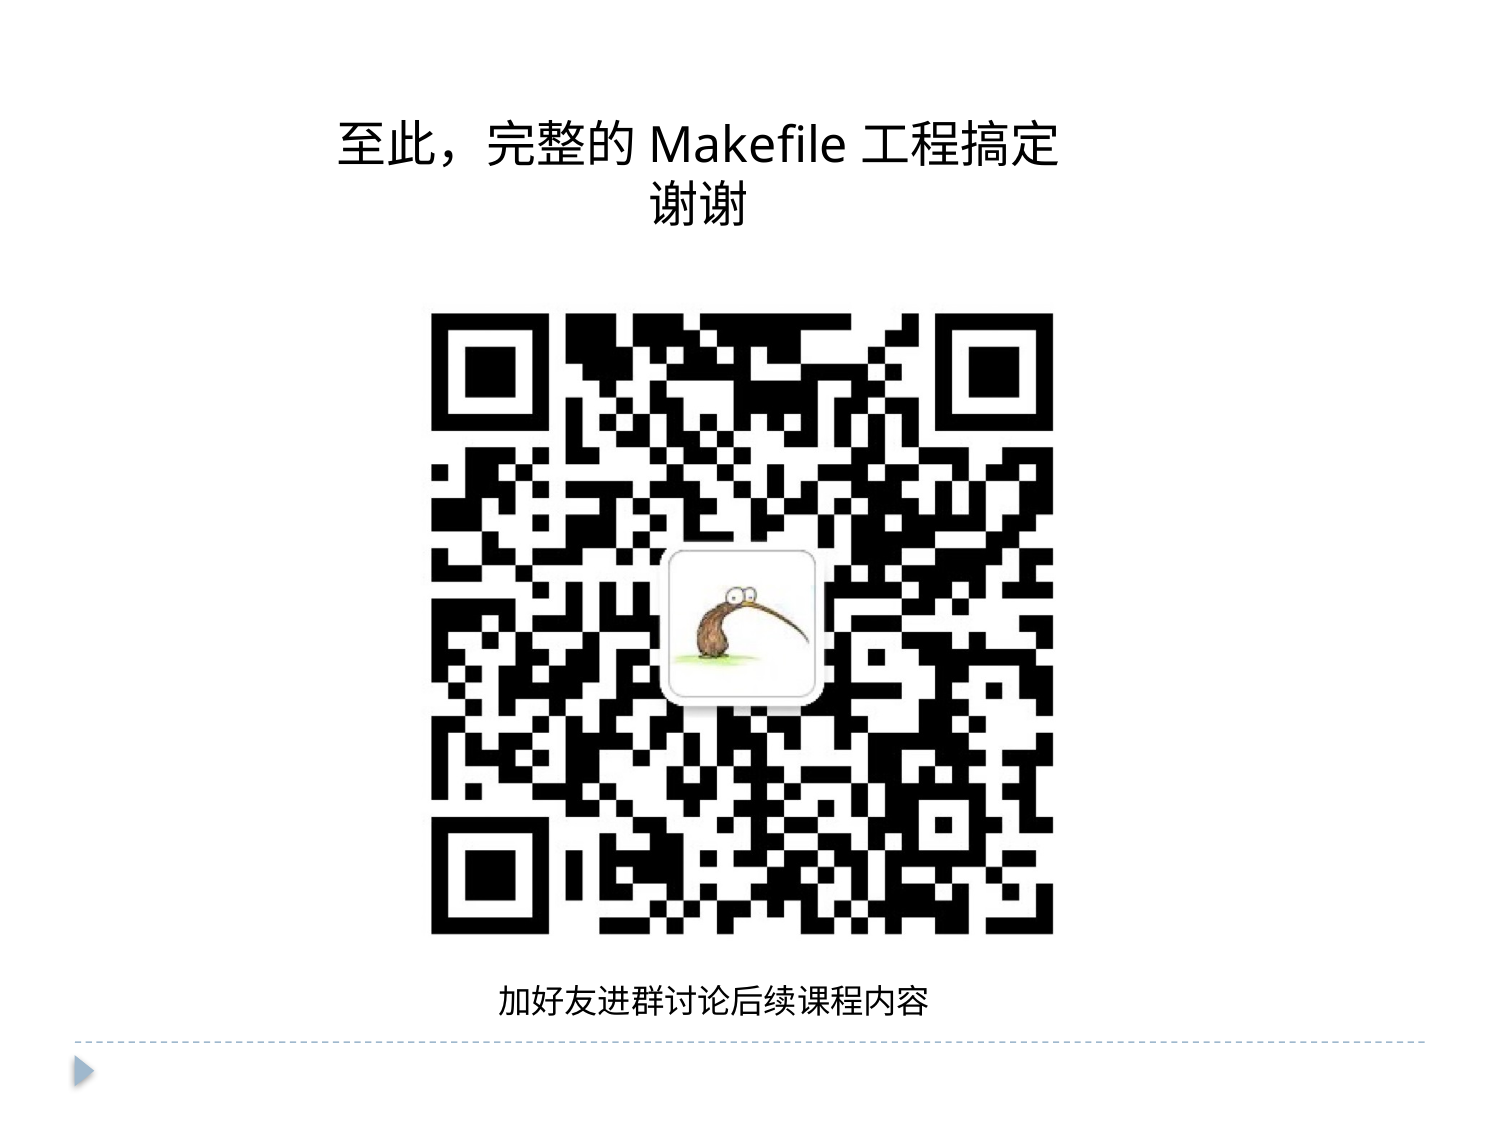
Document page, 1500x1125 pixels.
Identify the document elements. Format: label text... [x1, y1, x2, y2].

picture [398, 285, 1079, 962]
text_box 至此，完整的Makefile工程搞定 谢谢 [322, 105, 1075, 241]
text_box 加好友进群讨论后续课程内容 [483, 973, 946, 1028]
